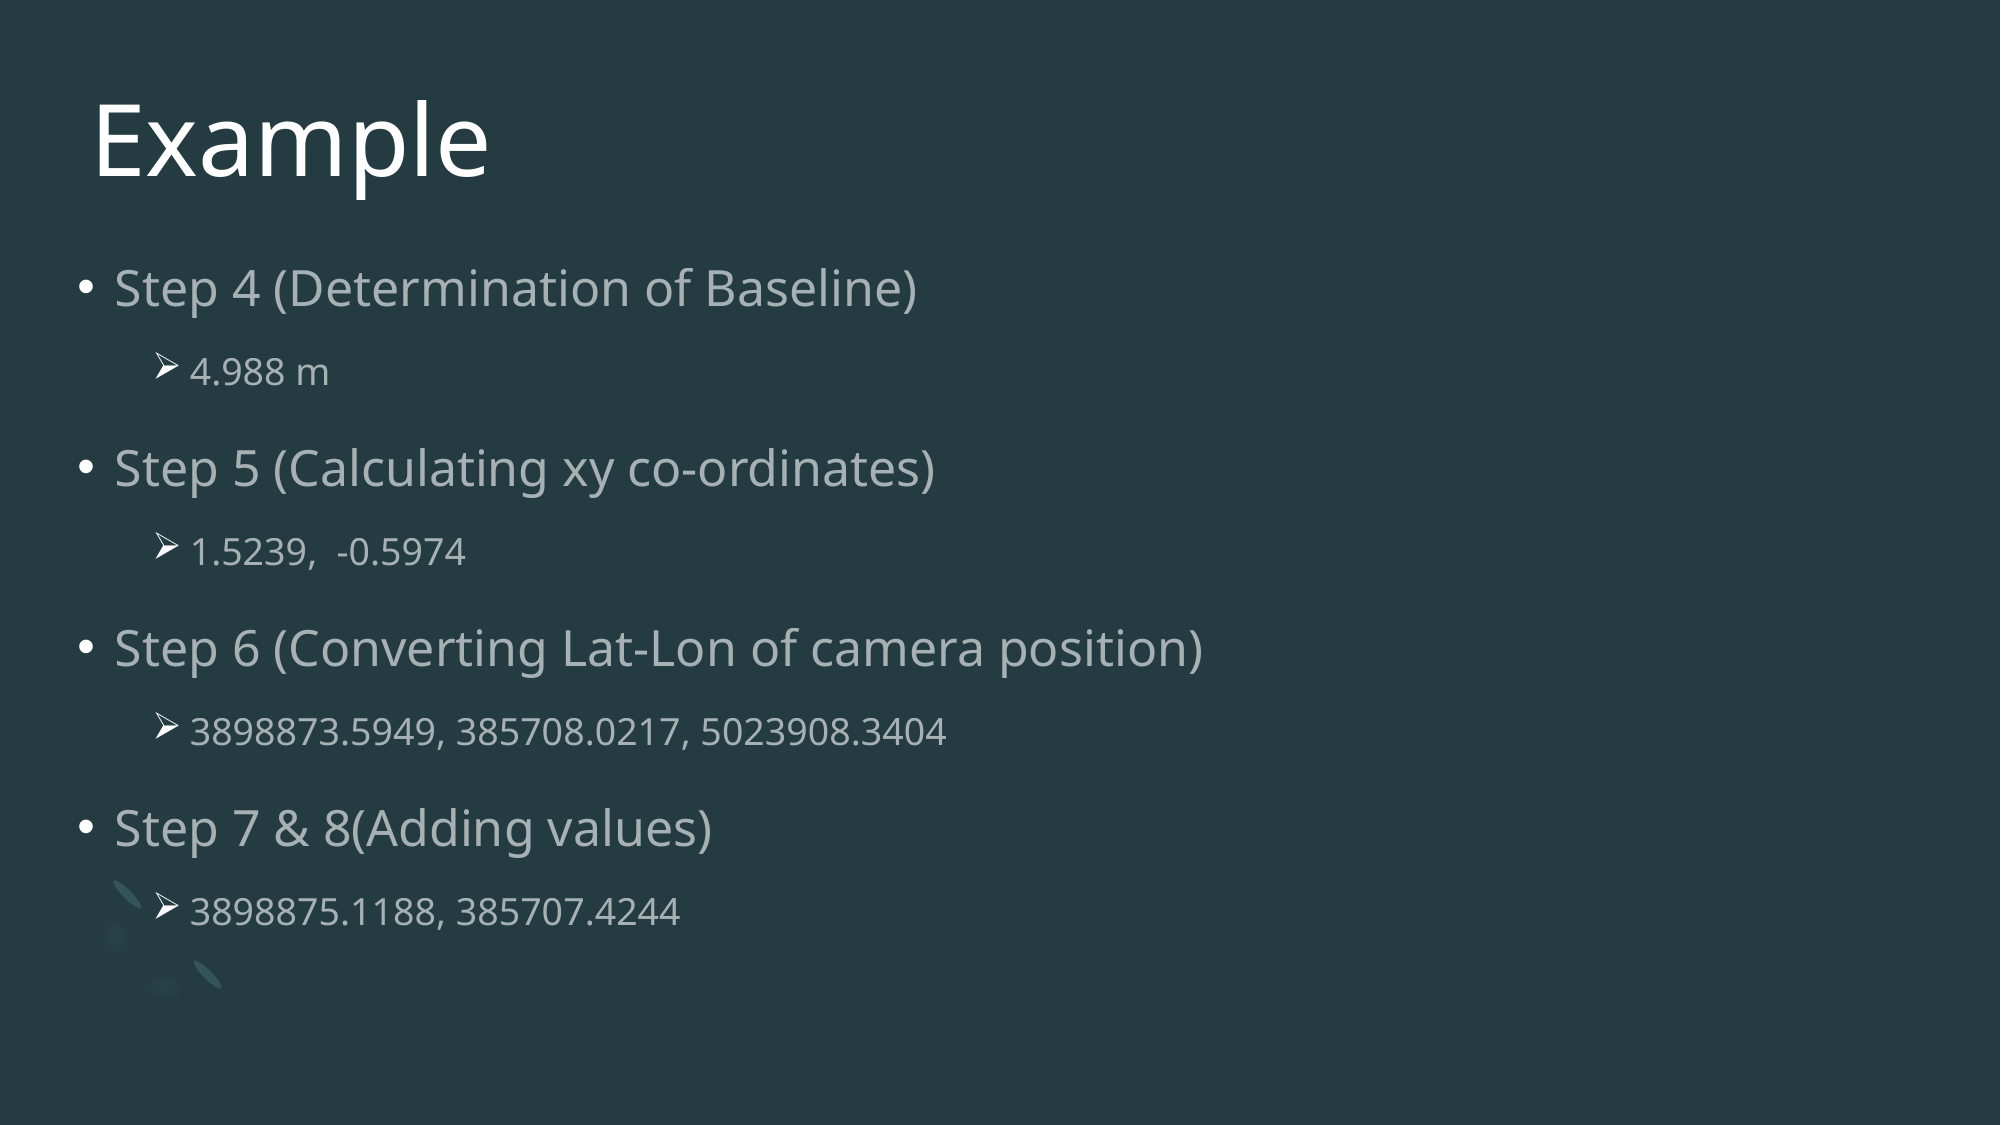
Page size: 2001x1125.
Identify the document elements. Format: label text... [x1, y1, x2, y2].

title Example [90, 90, 1910, 309]
list Step 4 (Determination of Baseline) 4.988 m Step 5 (Calculating xy co-ordinates) 1.5239, -0.5974 Step 6 (Converting Lat-Lon of camera position) 3898873.5949, 385708.0217, 5023908.3404 Step 7 & 8(Adding values) 3898875.1188, 385707.4244 [77, 250, 1897, 995]
